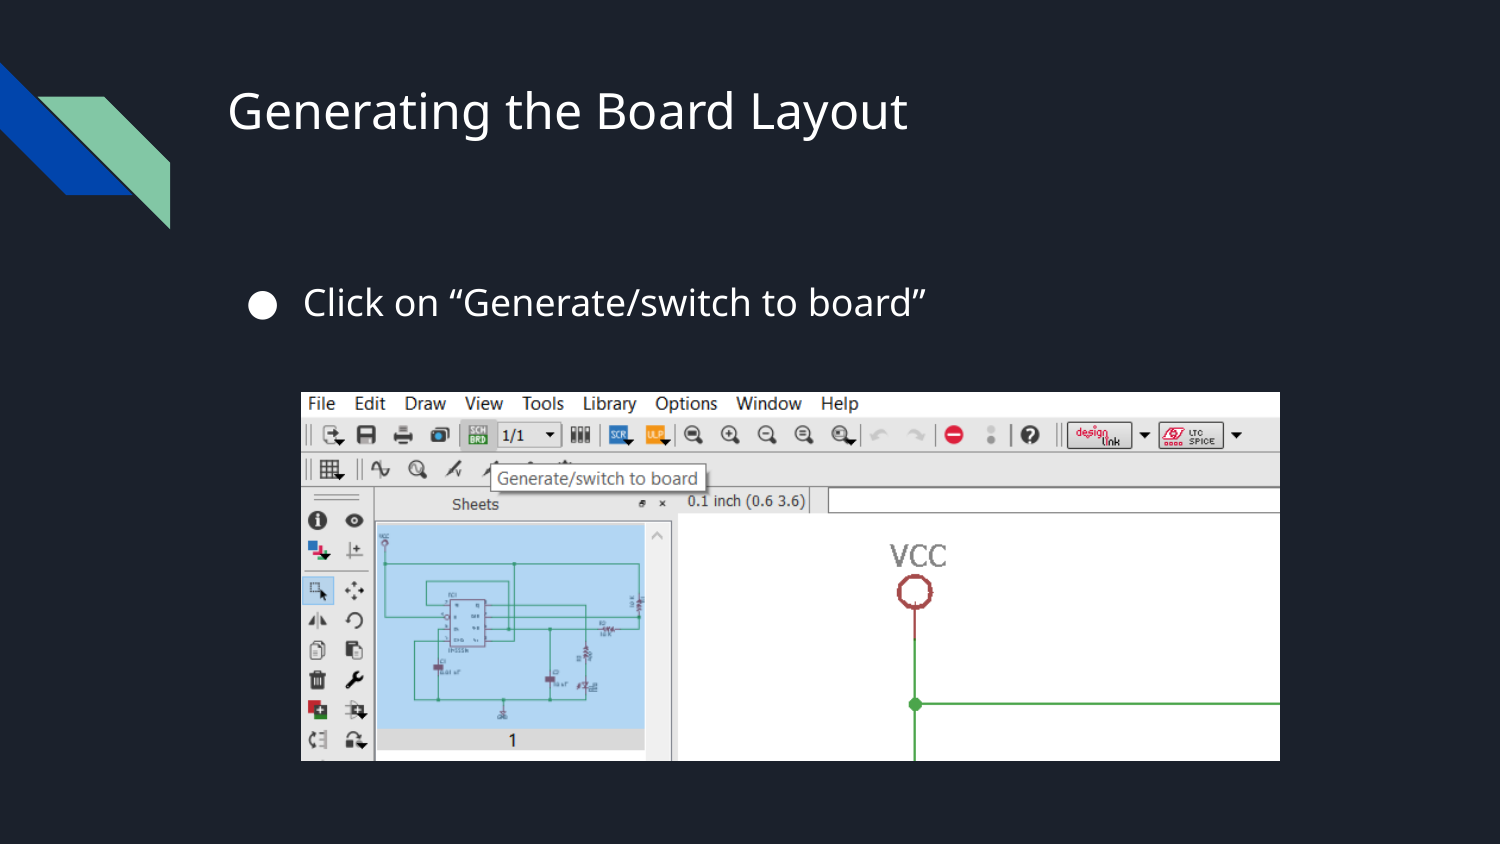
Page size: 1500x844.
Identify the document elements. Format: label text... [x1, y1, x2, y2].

title Generating the Board Layout [212, 64, 1368, 215]
list Click on “Generate/switch to board” [212, 257, 1368, 735]
picture [300, 392, 1280, 762]
